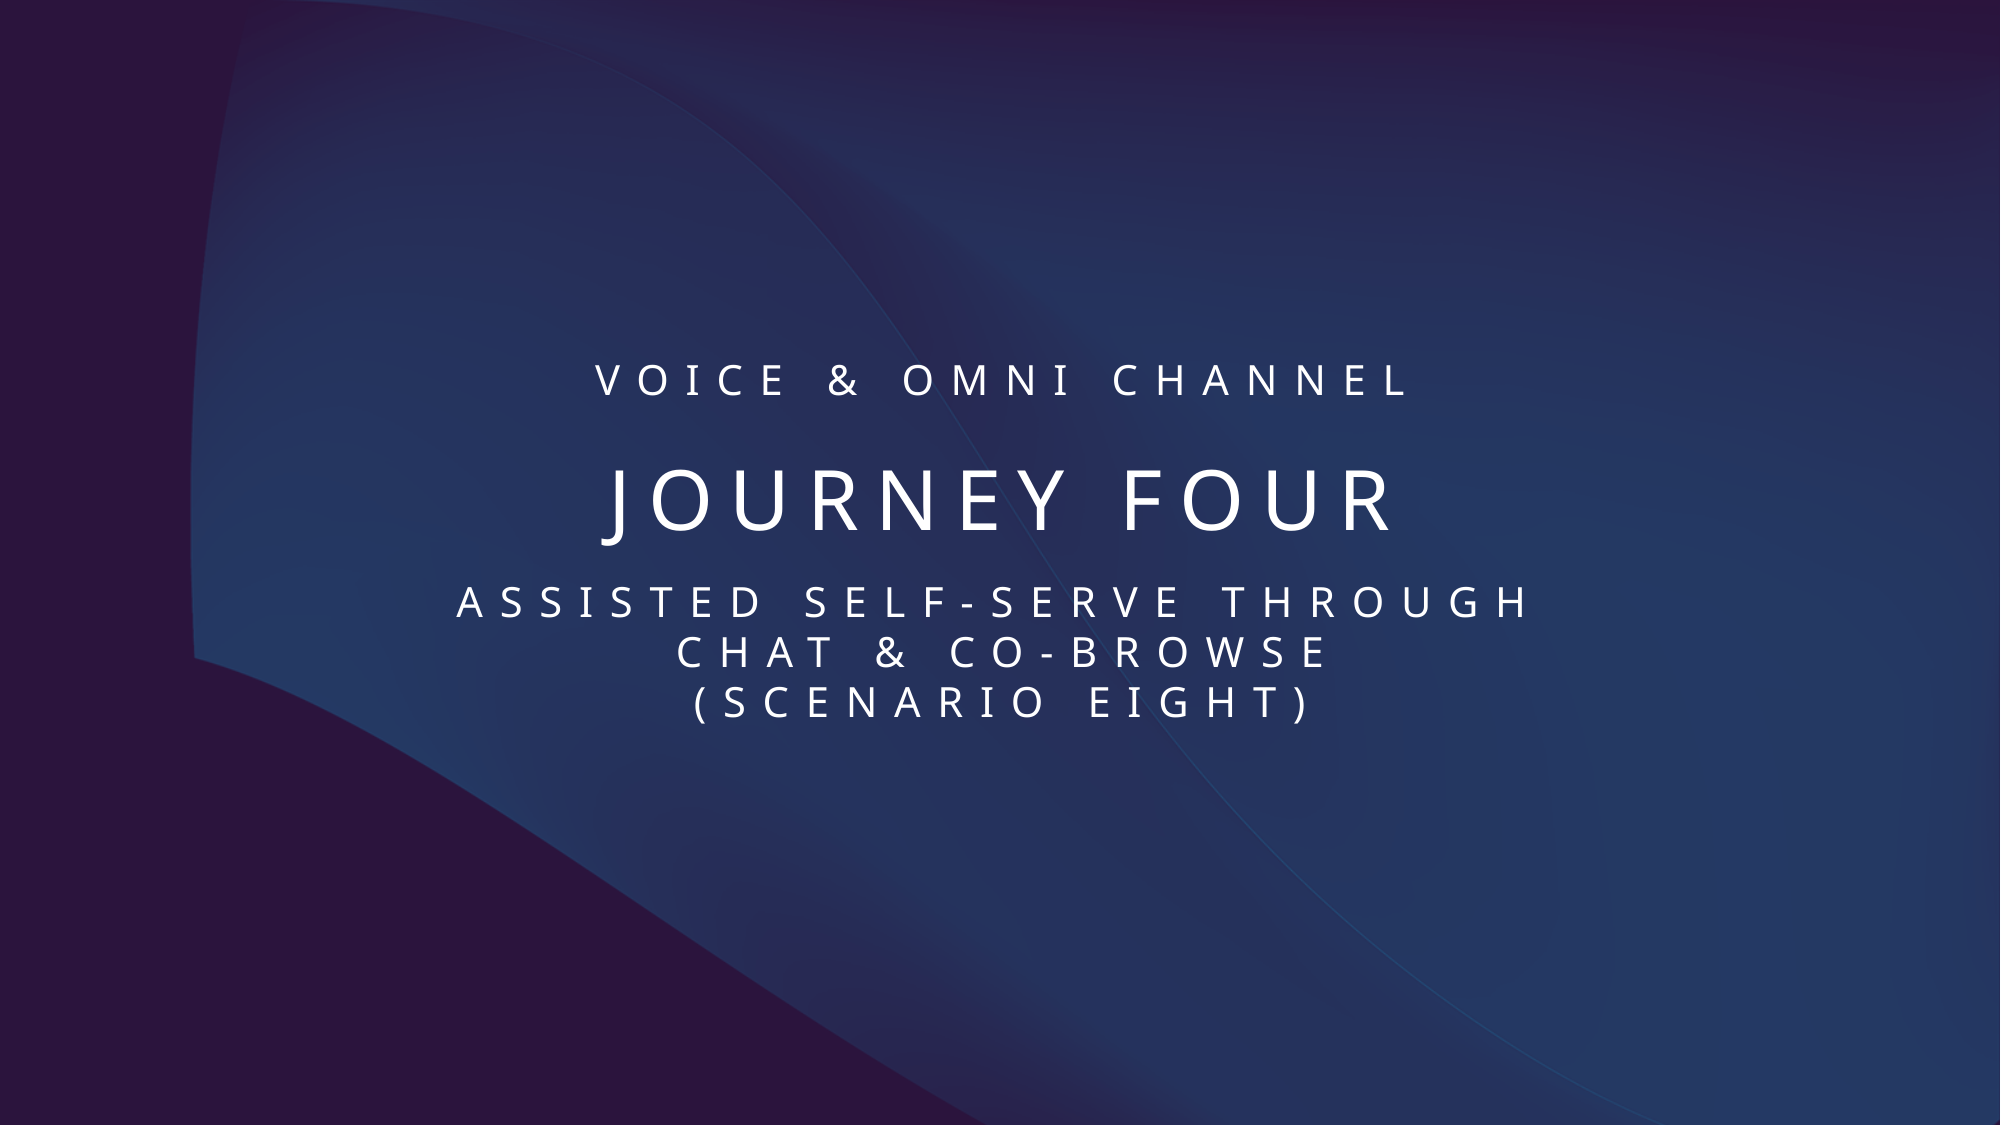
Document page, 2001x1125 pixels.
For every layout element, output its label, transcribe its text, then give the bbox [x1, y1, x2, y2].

text_box Assisted self-serve through chat & Co-browse (SCENARIO eight) [421, 514, 1579, 787]
picture [72, 0, 2001, 1125]
text_box VOICE & OMNI CHANNEL [523, 243, 1477, 515]
